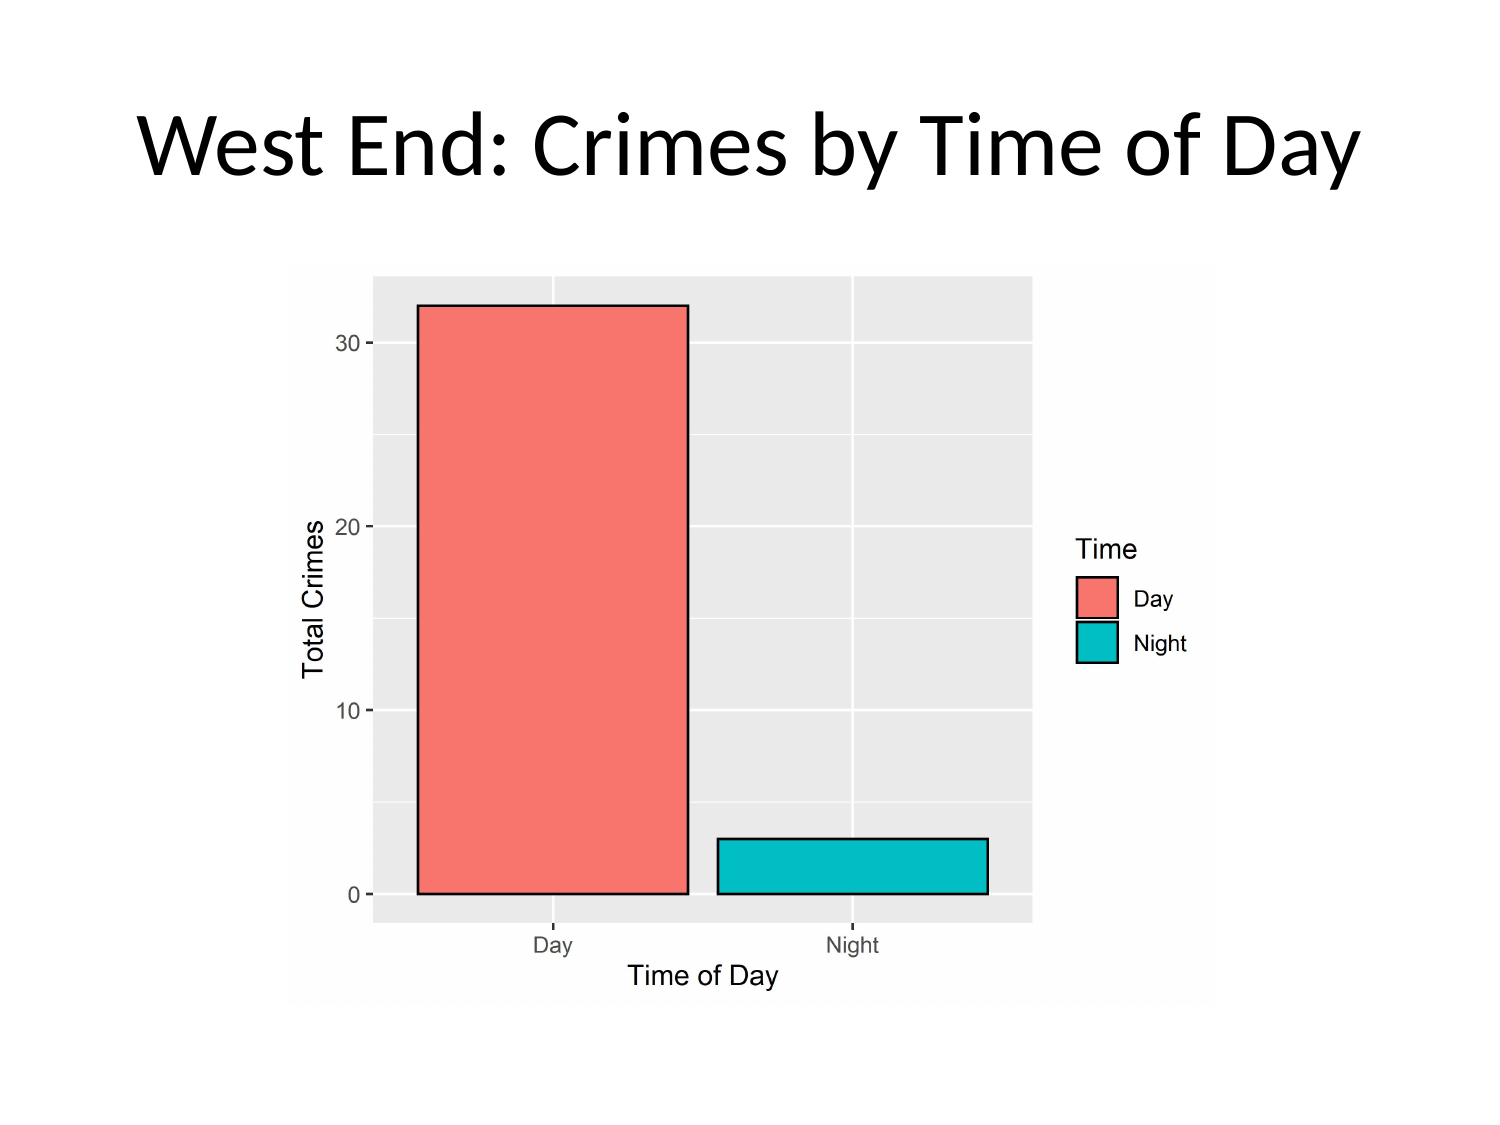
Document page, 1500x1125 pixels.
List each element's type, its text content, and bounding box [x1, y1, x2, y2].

title West End: Crimes by Time of Day [75, 45, 1425, 233]
picture [287, 262, 1215, 1005]
